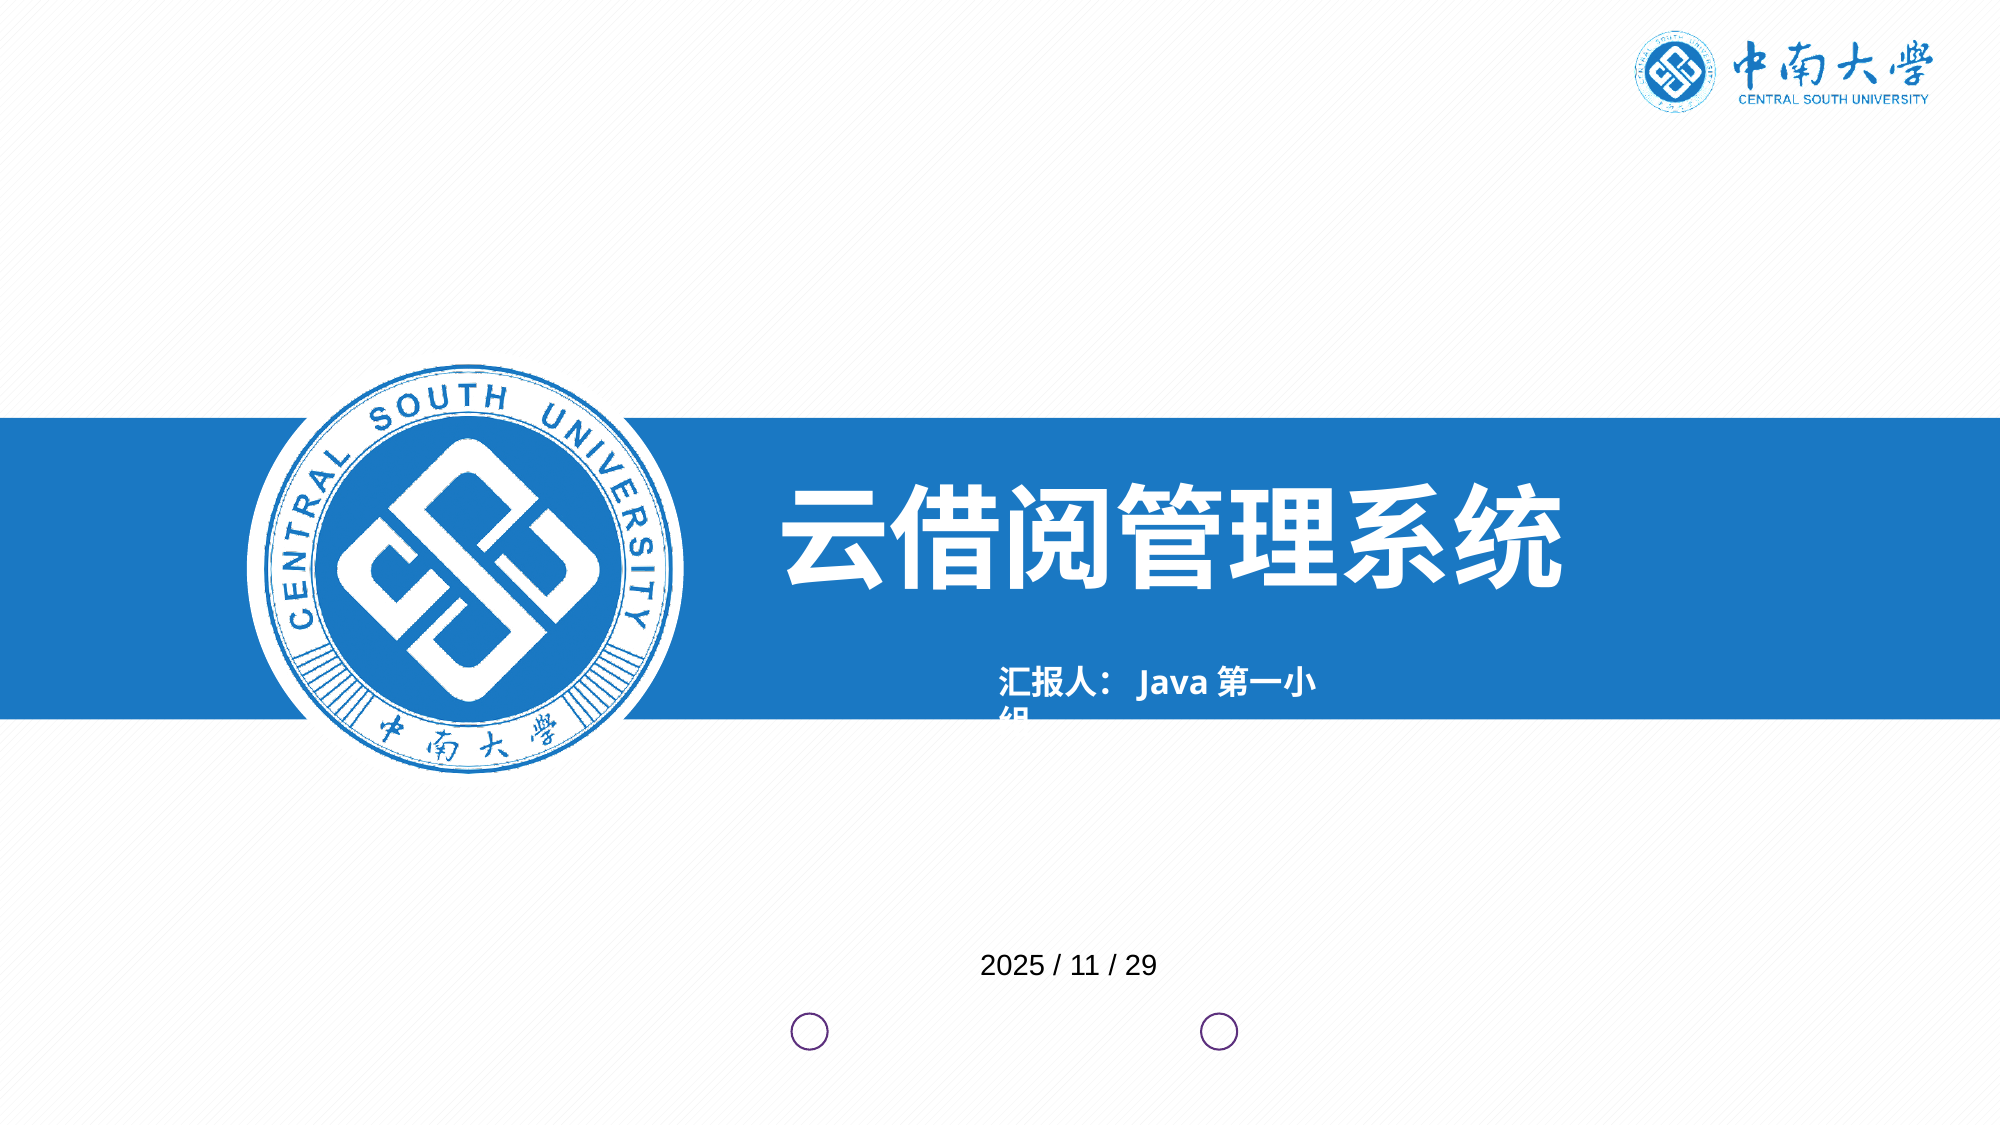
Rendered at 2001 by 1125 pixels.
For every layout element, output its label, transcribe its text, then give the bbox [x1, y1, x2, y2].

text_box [791, 941, 1314, 1050]
picture [1623, 24, 1947, 120]
text_box [723, 417, 2000, 720]
text_box [0, 417, 207, 720]
text_box 汇报人：Java第一小组 [983, 653, 1359, 749]
picture [207, 330, 723, 807]
text_box 云借阅管理系统 [762, 460, 1580, 610]
